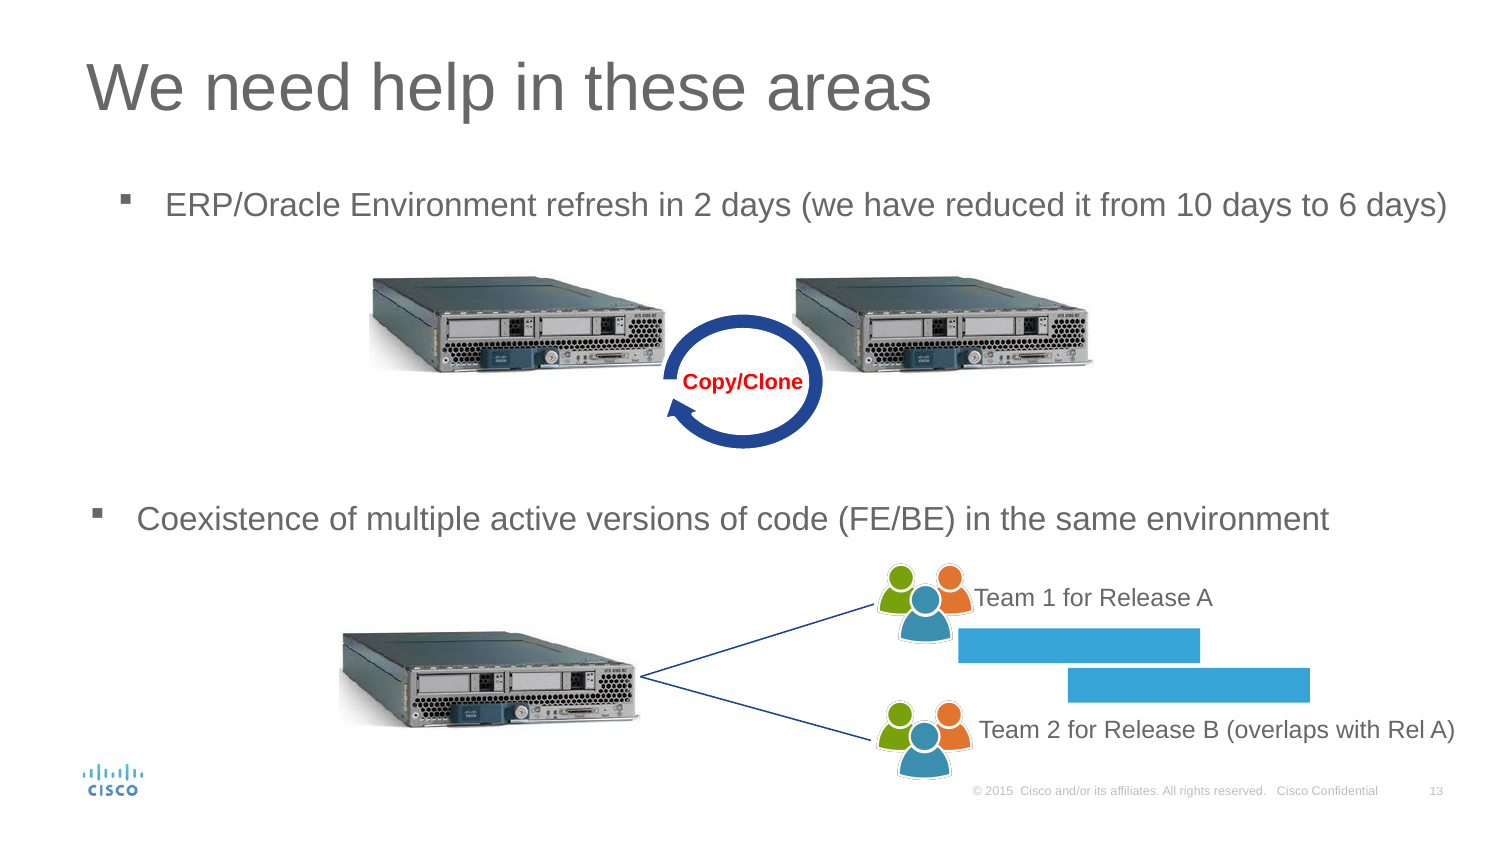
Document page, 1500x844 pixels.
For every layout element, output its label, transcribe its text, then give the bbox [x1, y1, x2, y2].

text_box Team 2 for Release B (overlaps with Rel A) [1254, 706, 1472, 752]
title We need help in these areas [71, 31, 1441, 152]
text_box ERP/Oracle Environment refresh in 2 days (we have reduced it from 10 days to 6 days) [1254, 176, 1465, 231]
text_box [249, 88, 1251, 756]
text_box Coexistence of multiple active versions of code (FE/BE) in the same environment [1254, 490, 1347, 545]
picture [77, 758, 149, 803]
text_box ERP/Oracle Environment refresh in 2 days (we have reduced it from 10 days to 6 days) [103, 176, 244, 231]
picture [870, 756, 980, 787]
text_box Coexistence of multiple active versions of code (FE/BE) in the same environment [74, 490, 244, 545]
text_box [1254, 666, 1312, 705]
